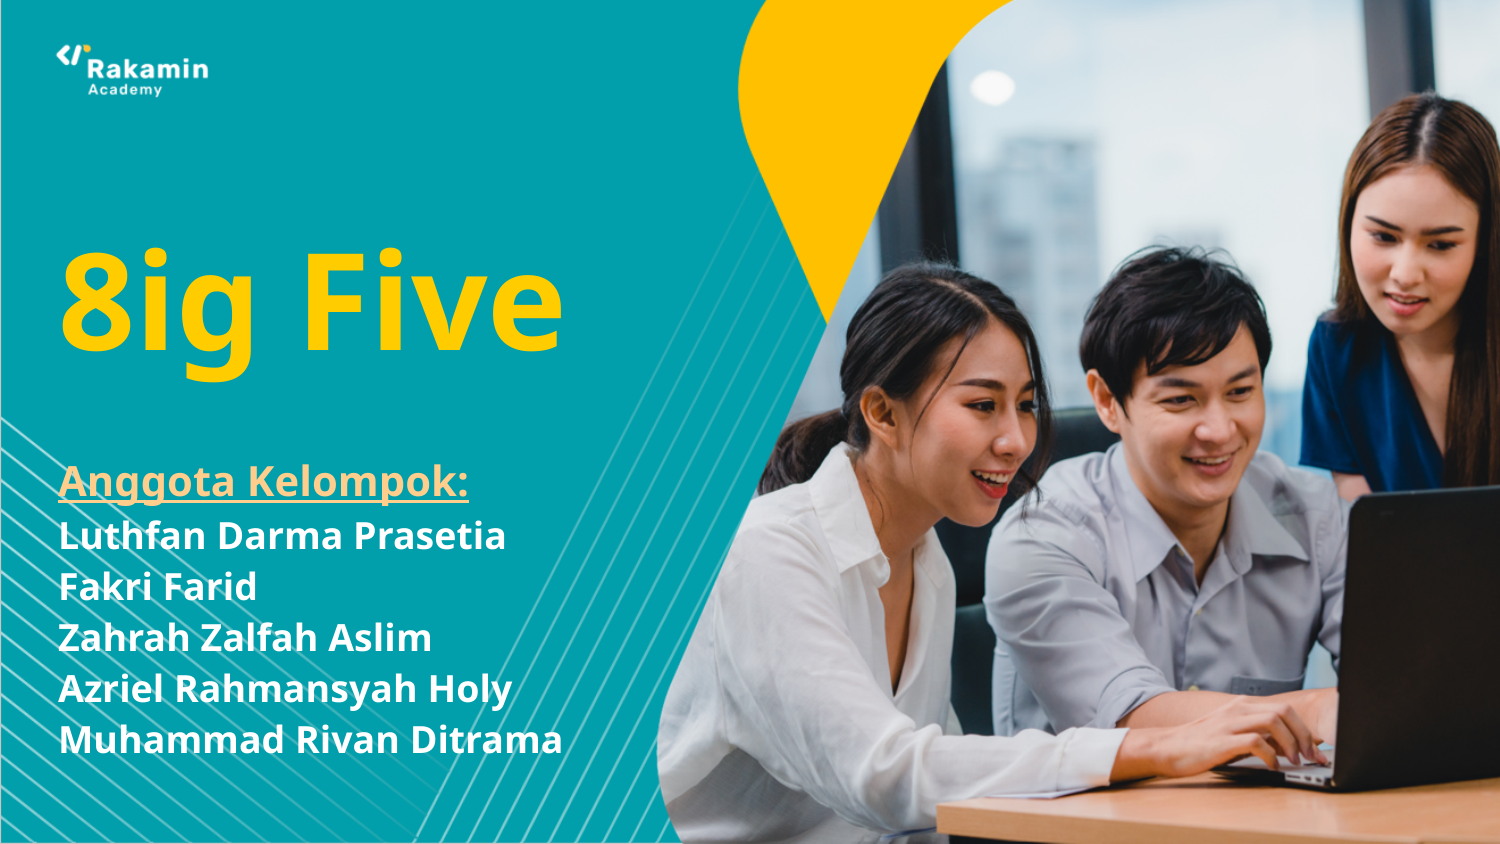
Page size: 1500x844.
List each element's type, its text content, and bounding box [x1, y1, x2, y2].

title 8ig Five [43, 185, 585, 355]
picture [0, 0, 1500, 844]
title Anggota Kelompok: Luthfan Darma Prasetia Fakri Farid Zahrah Zalfah Aslim Azriel Rahmansyah Holy Muhammad Rivan Ditrama [43, 355, 731, 780]
